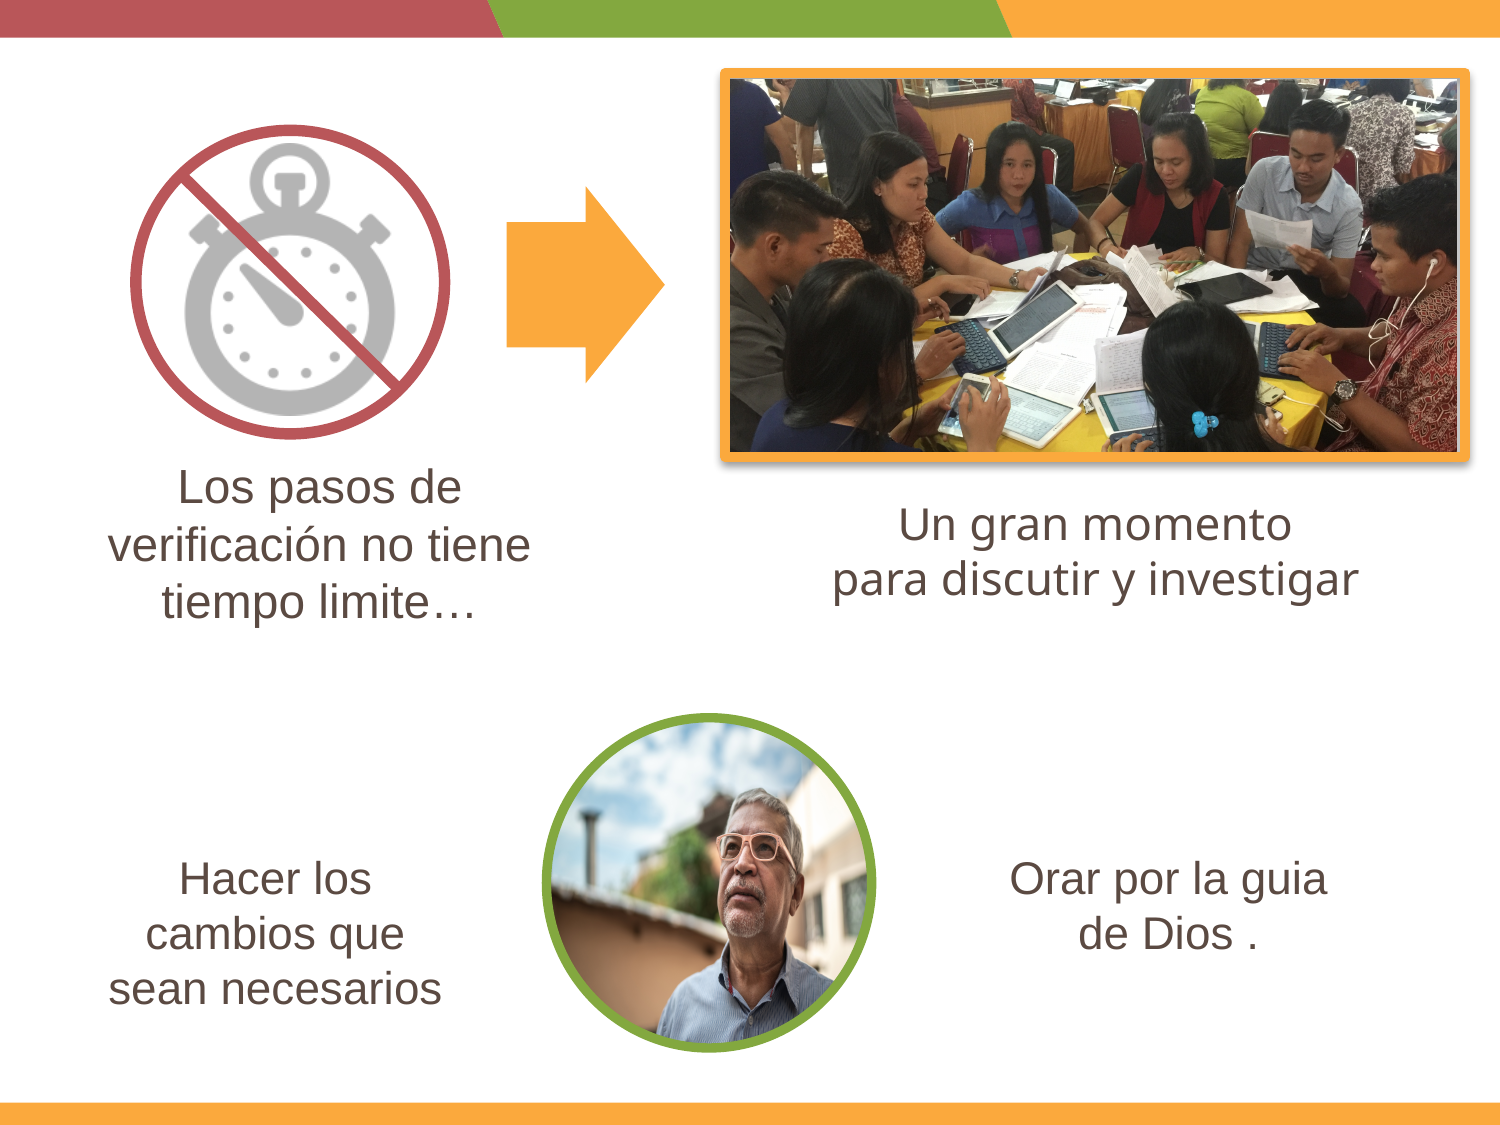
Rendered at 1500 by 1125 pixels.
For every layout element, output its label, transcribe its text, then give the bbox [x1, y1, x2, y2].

text_box Los pasos de verificación no tiene tiempo limite… [82, 448, 558, 636]
text_box [506, 186, 665, 384]
text_box Hacer los cambios que sean necesarios [82, 841, 469, 1022]
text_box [130, 124, 451, 440]
picture [729, 77, 1461, 453]
text_box Orar por la guia de Dios . [985, 841, 1353, 967]
text_box Un gran momento para discutir y investigar [749, 486, 1442, 612]
picture [546, 717, 872, 1048]
